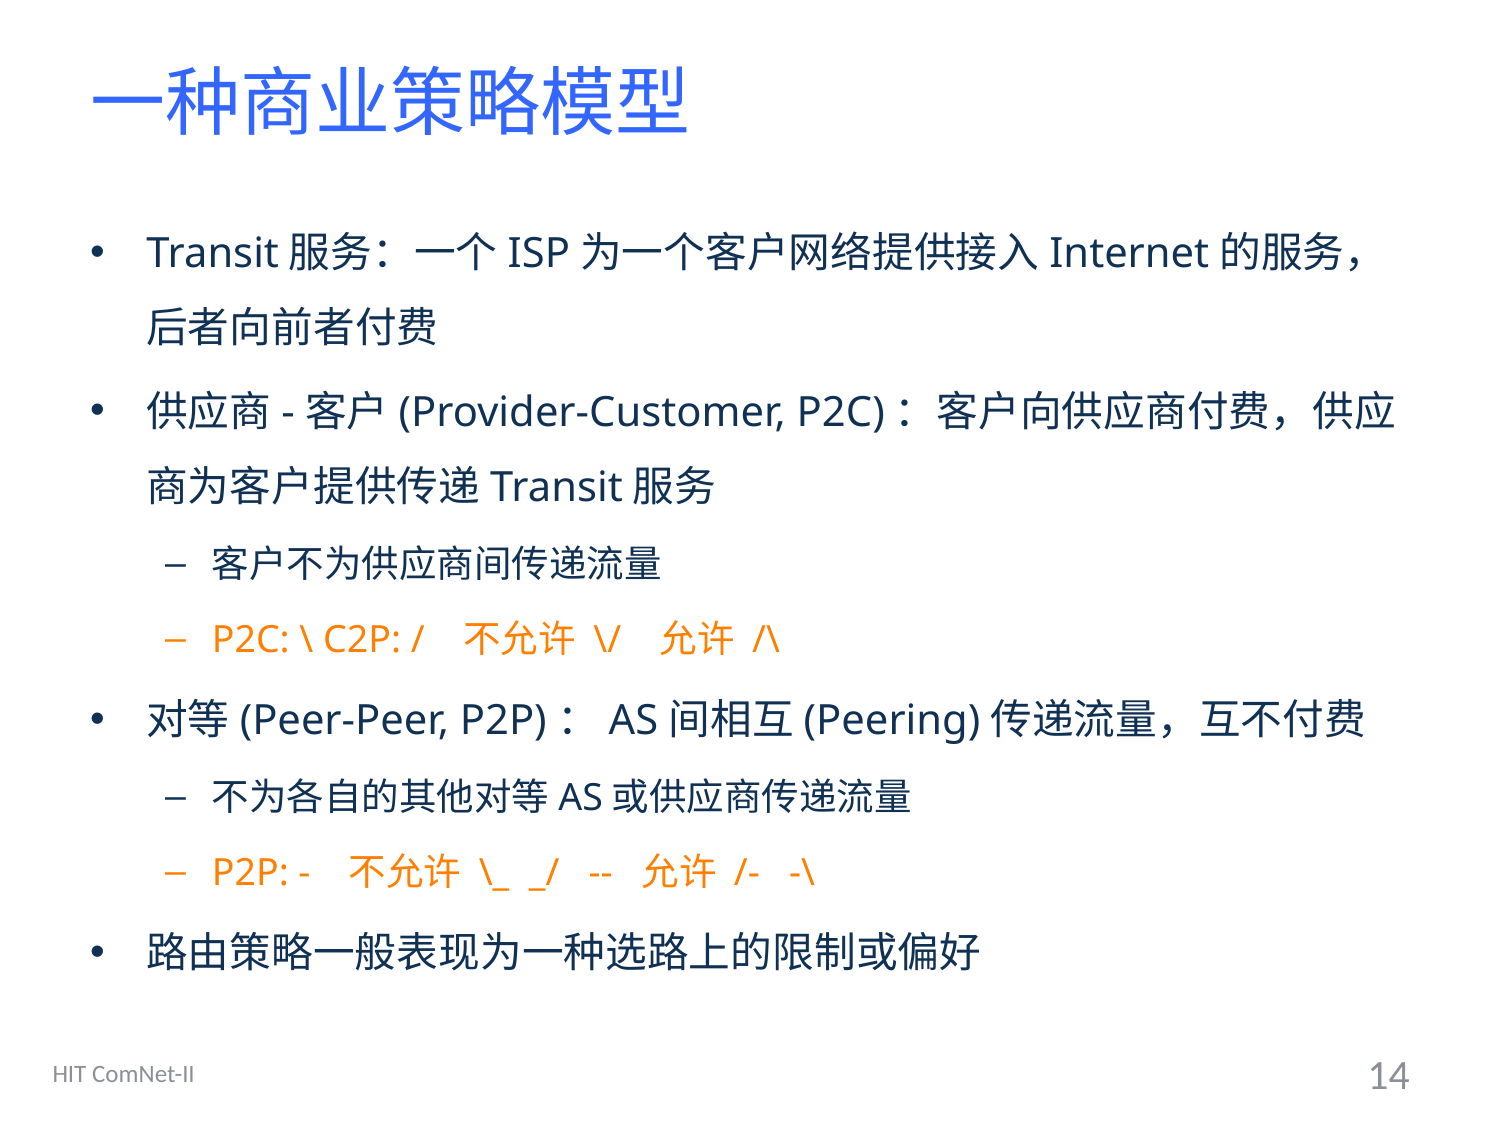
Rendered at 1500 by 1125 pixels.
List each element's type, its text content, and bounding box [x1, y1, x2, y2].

slide_number 14 [1074, 1042, 1425, 1103]
footer HIT ComNet-II [37, 1042, 513, 1103]
list Transit服务：一个ISP为一个客户网络提供接入Internet的服务，后者向前者付费 供应商-客户(Provider-Customer, P2C)：客户向供应商付费，供应商为客户提供传递Transit服务 客户不为供应商间传递流量 P2C: \ C2P: / 不允许 \/ 允许 /\ 对等(Peer-Peer, P2P)：AS间相互(Peering)传递流量，互不付费 不为各自的其他对等AS或供应商传递流量 P2P: - 不允许 \_ _/ -- 允许 /- -\ 路由策略一般表现为一种选路上的限制或偏好 [75, 193, 1425, 1080]
title 一种商业策略模型 [75, 6, 1425, 193]
